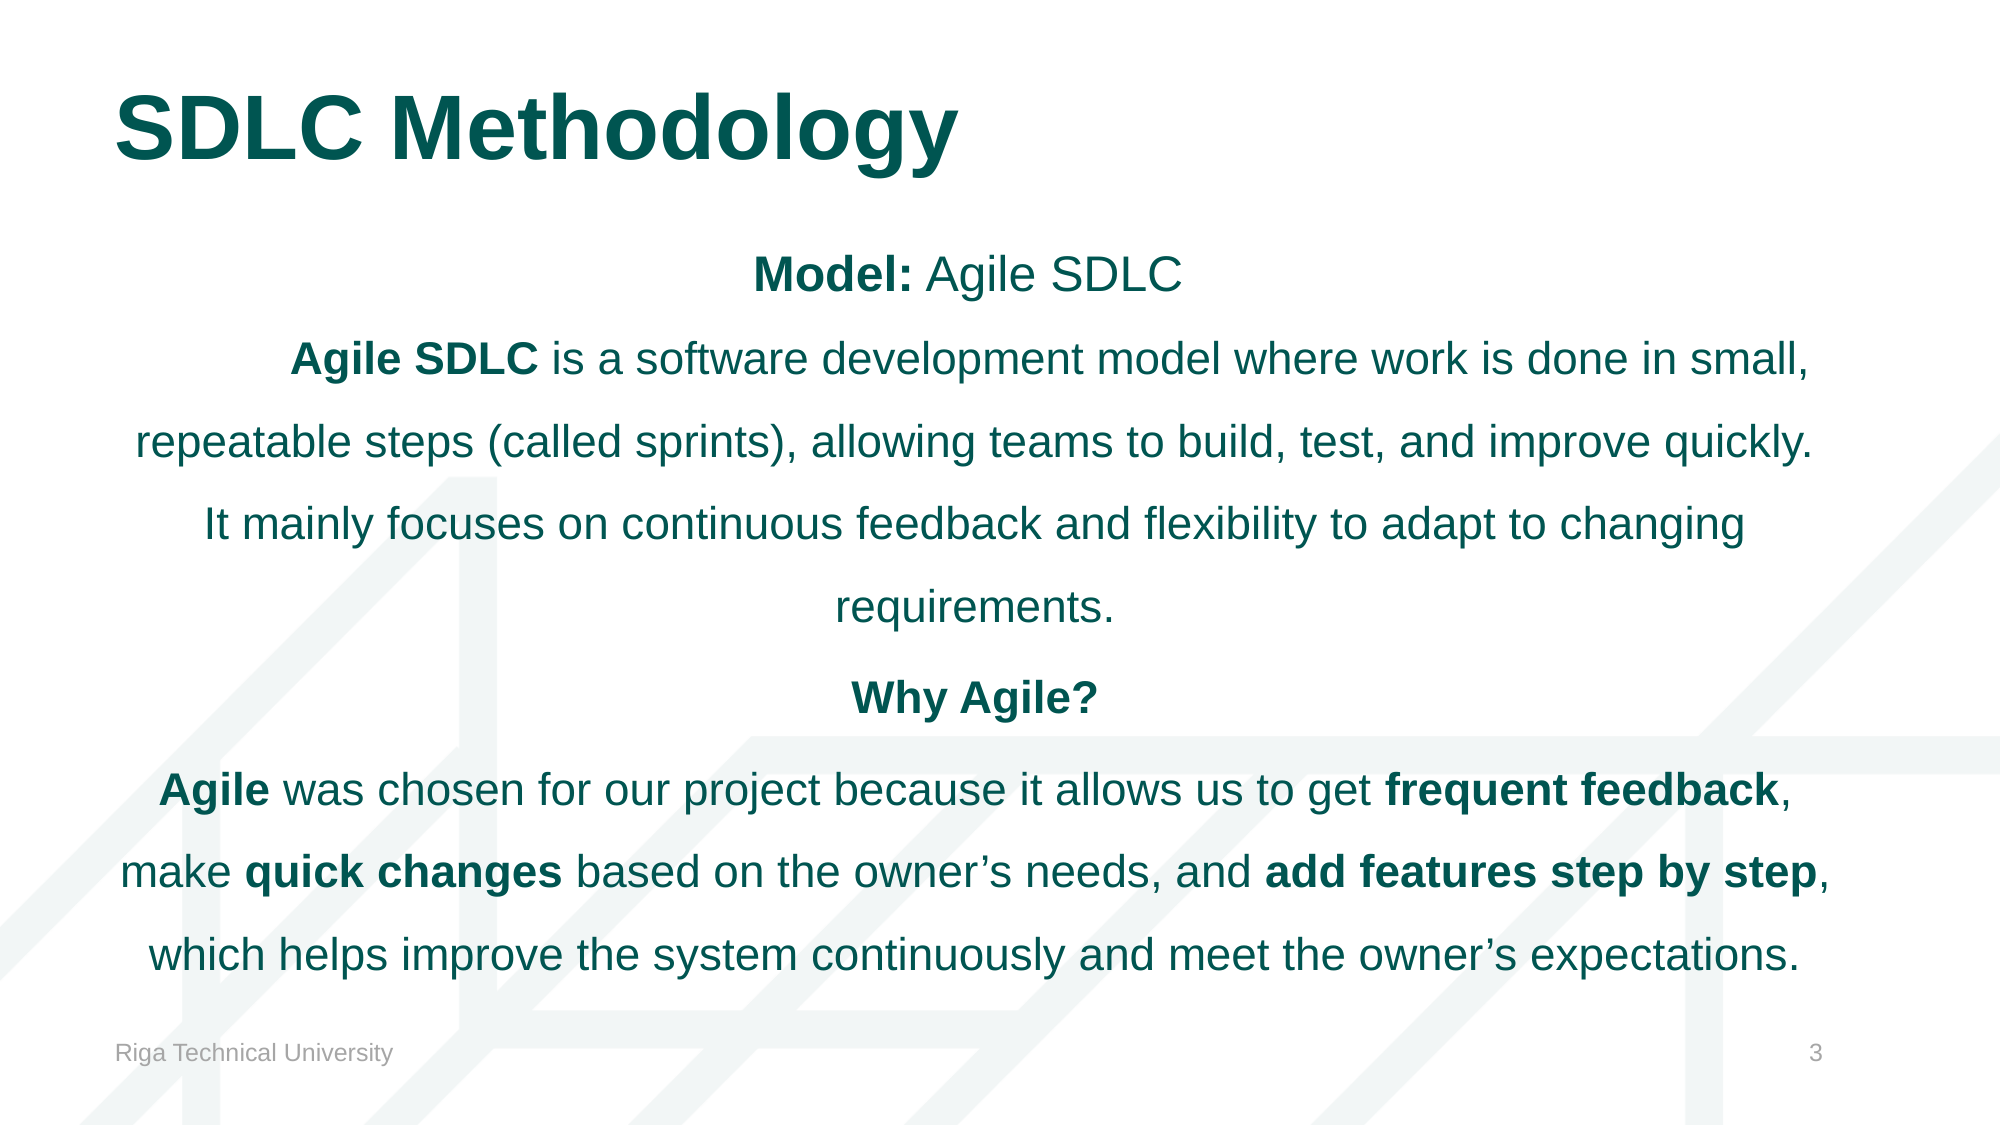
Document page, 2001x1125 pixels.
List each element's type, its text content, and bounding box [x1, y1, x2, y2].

slide_number Riga Technical University [99, 1028, 641, 1089]
picture [0, 0, 2000, 1125]
list Model: Agile SDLC Agile SDLC is a software development model where work is done in small, repeatable steps (called sprints), allowing teams to build, test, and improve quickly. It mainly focuses on continuous feedback and flexibility to adapt to changing requirements. Why Agile? Agile was chosen for our project because it allows us to get frequent feedback, make quick changes based on the owner’s needs, and add features step by step, which helps improve the system continuously and meet the owner’s expectations. [99, 204, 1851, 662]
title SDLC Methodology [99, 59, 1900, 187]
